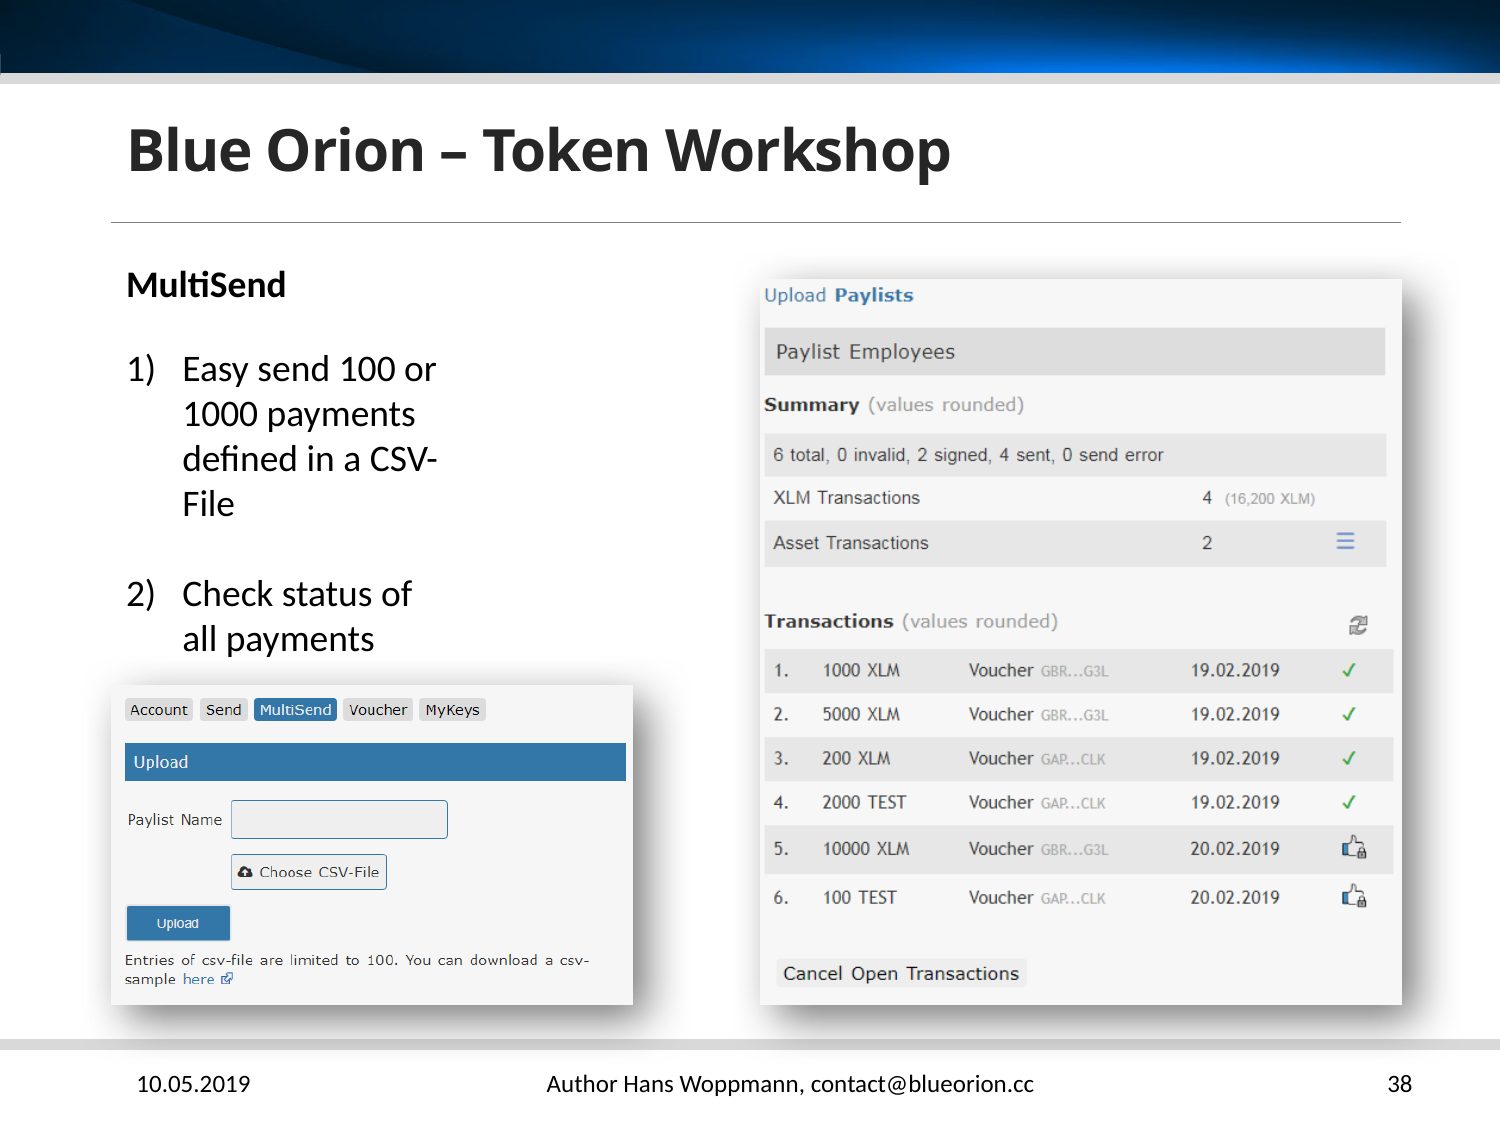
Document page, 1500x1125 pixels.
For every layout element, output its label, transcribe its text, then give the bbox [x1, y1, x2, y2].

picture [110, 685, 633, 1005]
title Blue Orion – Token Workshop [111, 110, 1402, 191]
text_box MultiSend [111, 252, 1343, 357]
picture [760, 278, 1402, 1005]
picture [0, 0, 1500, 73]
text_box Easy send 100 or 1000 payments defined in a CSV-File Check status of all payments [111, 336, 464, 666]
